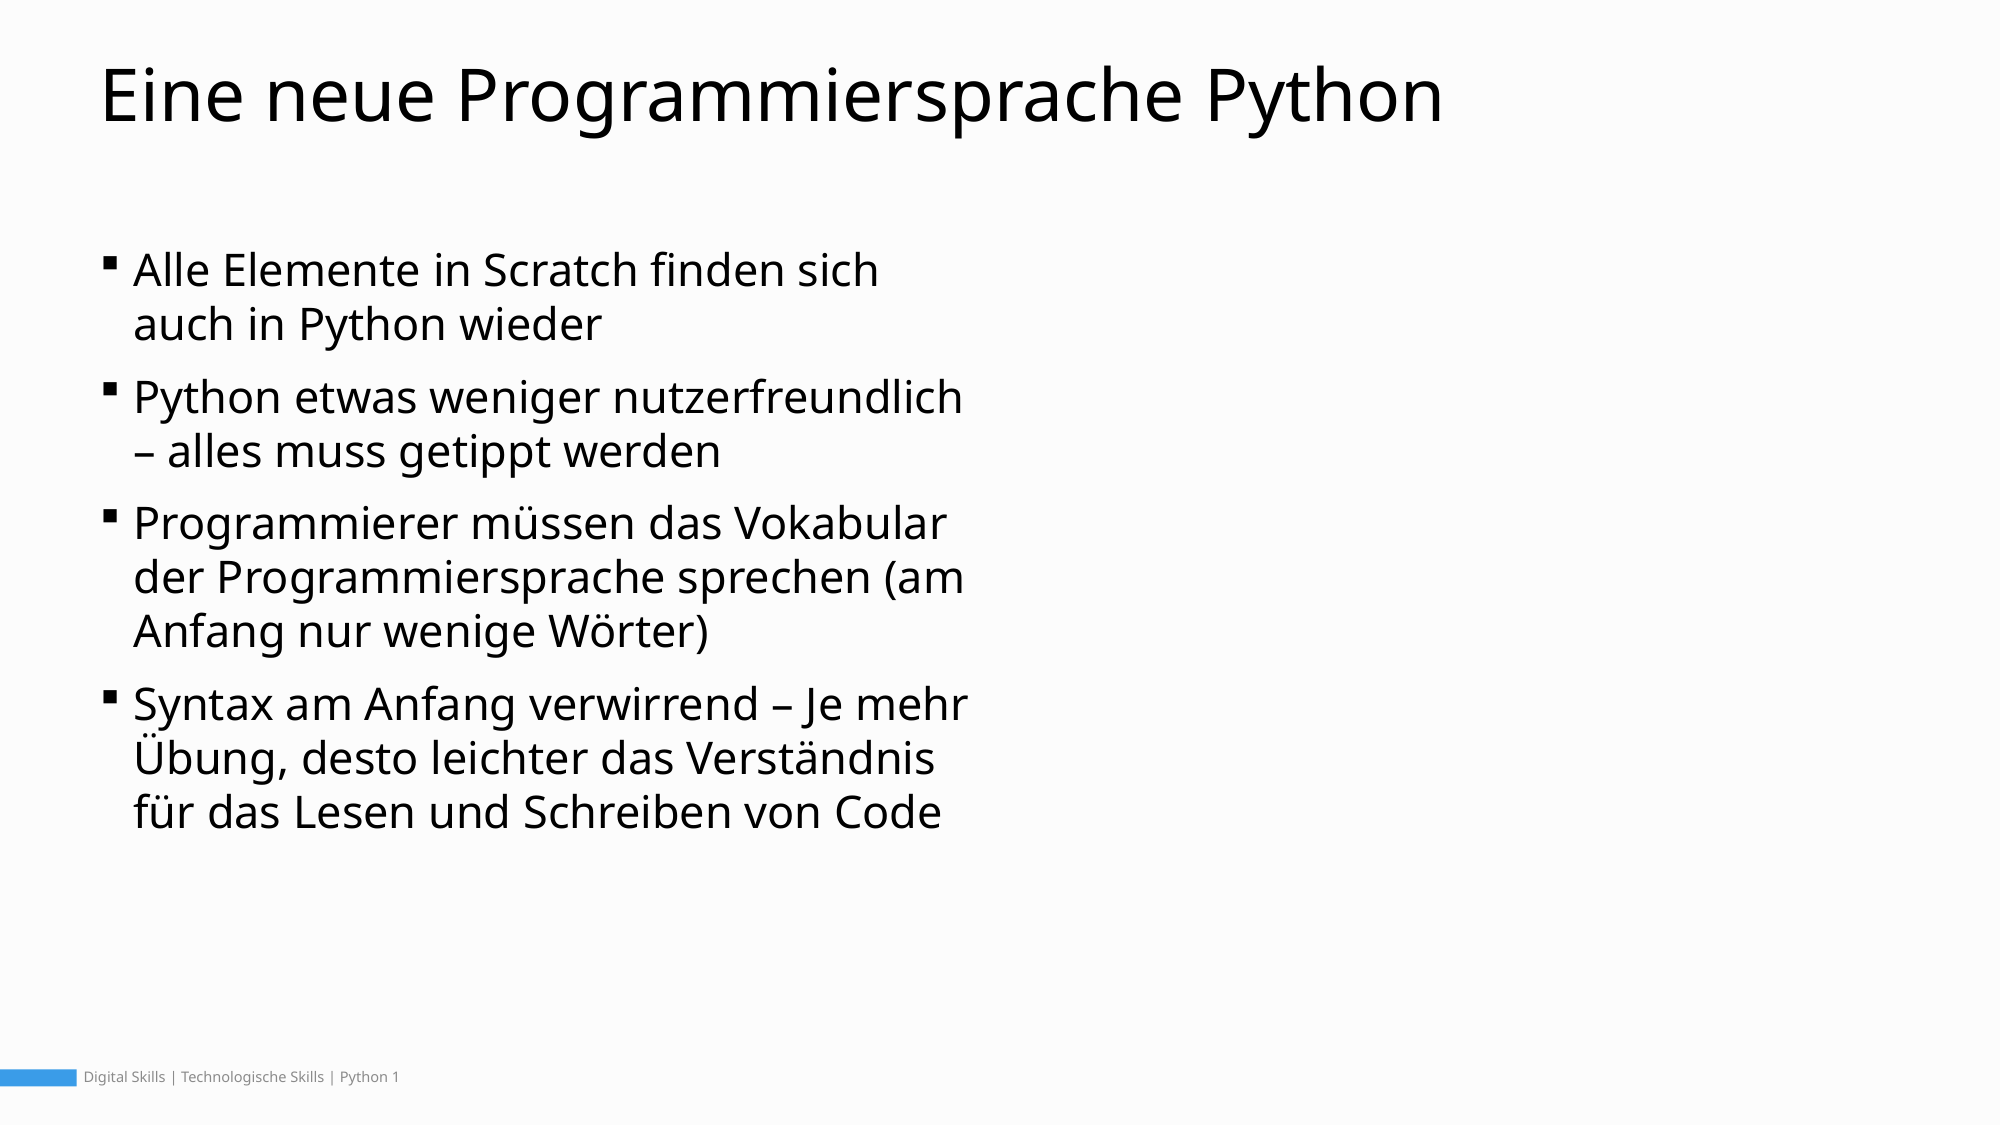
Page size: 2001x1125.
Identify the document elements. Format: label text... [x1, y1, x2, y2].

title Eine neue Programmiersprache Python [84, 64, 1810, 132]
list Alle Elemente in Scratch finden sich auch in Python wieder Python etwas weniger nutzerfreundlich – alles muss getippt werden Programmierer müssen das Vokabular der Programmiersprache sprechen (am Anfang nur wenige Wörter) Syntax am Anfang verwirrend – Je mehr Übung, desto leichter das Verständnis für das Lesen und Schreiben von Code [84, 233, 1000, 897]
